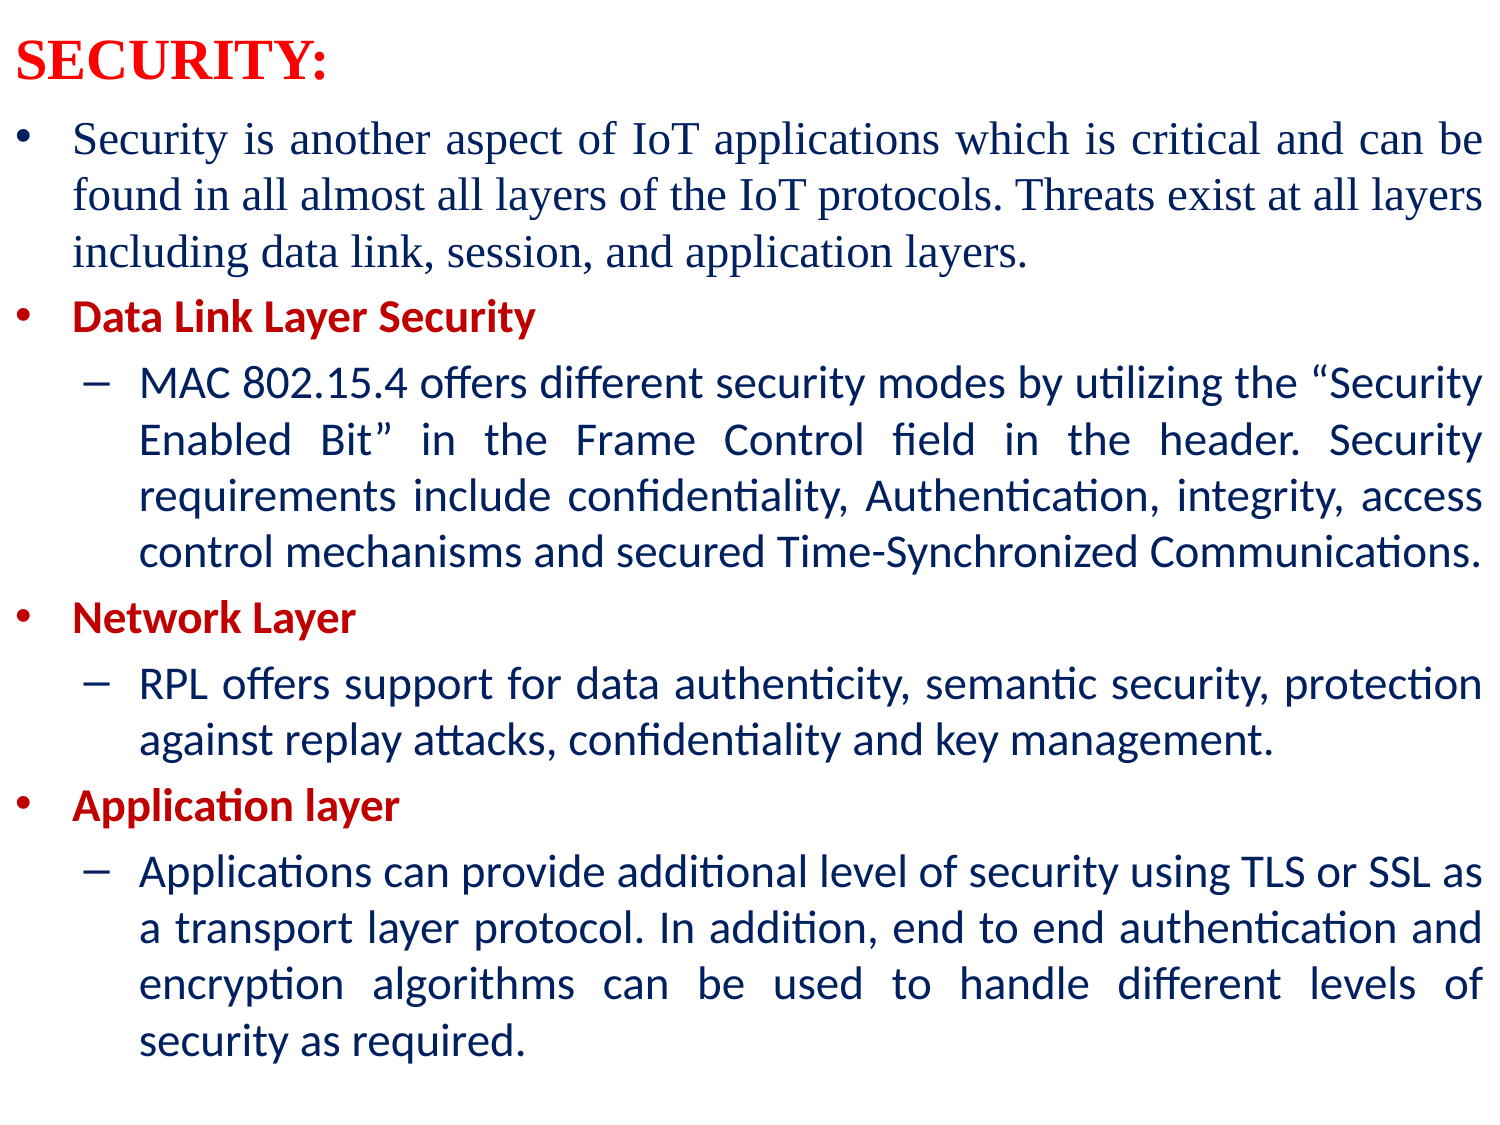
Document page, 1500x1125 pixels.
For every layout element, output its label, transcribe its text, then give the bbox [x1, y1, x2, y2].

list Security is another aspect of IoT applications which is critical and can be found in all almost all layers of the IoT protocols. Threats exist at all layers including data link, session, and application layers. Data Link Layer Security MAC 802.15.4 offers different security modes by utilizing the “Security Enabled Bit” in the Frame Control field in the header. Security requirements include confidentiality, Authentication, integrity, access control mechanisms and secured Time-Synchronized Communications. Network Layer RPL offers support for data authenticity, semantic security, protection against replay attacks, confidentiality and key management. Application layer Applications can provide additional level of security using TLS or SSL as a transport layer protocol. In addition, end to end authentication and encryption algorithms can be used to handle different levels of security as required. [0, 99, 1500, 1125]
title SECURITY: [0, 0, 1425, 99]
